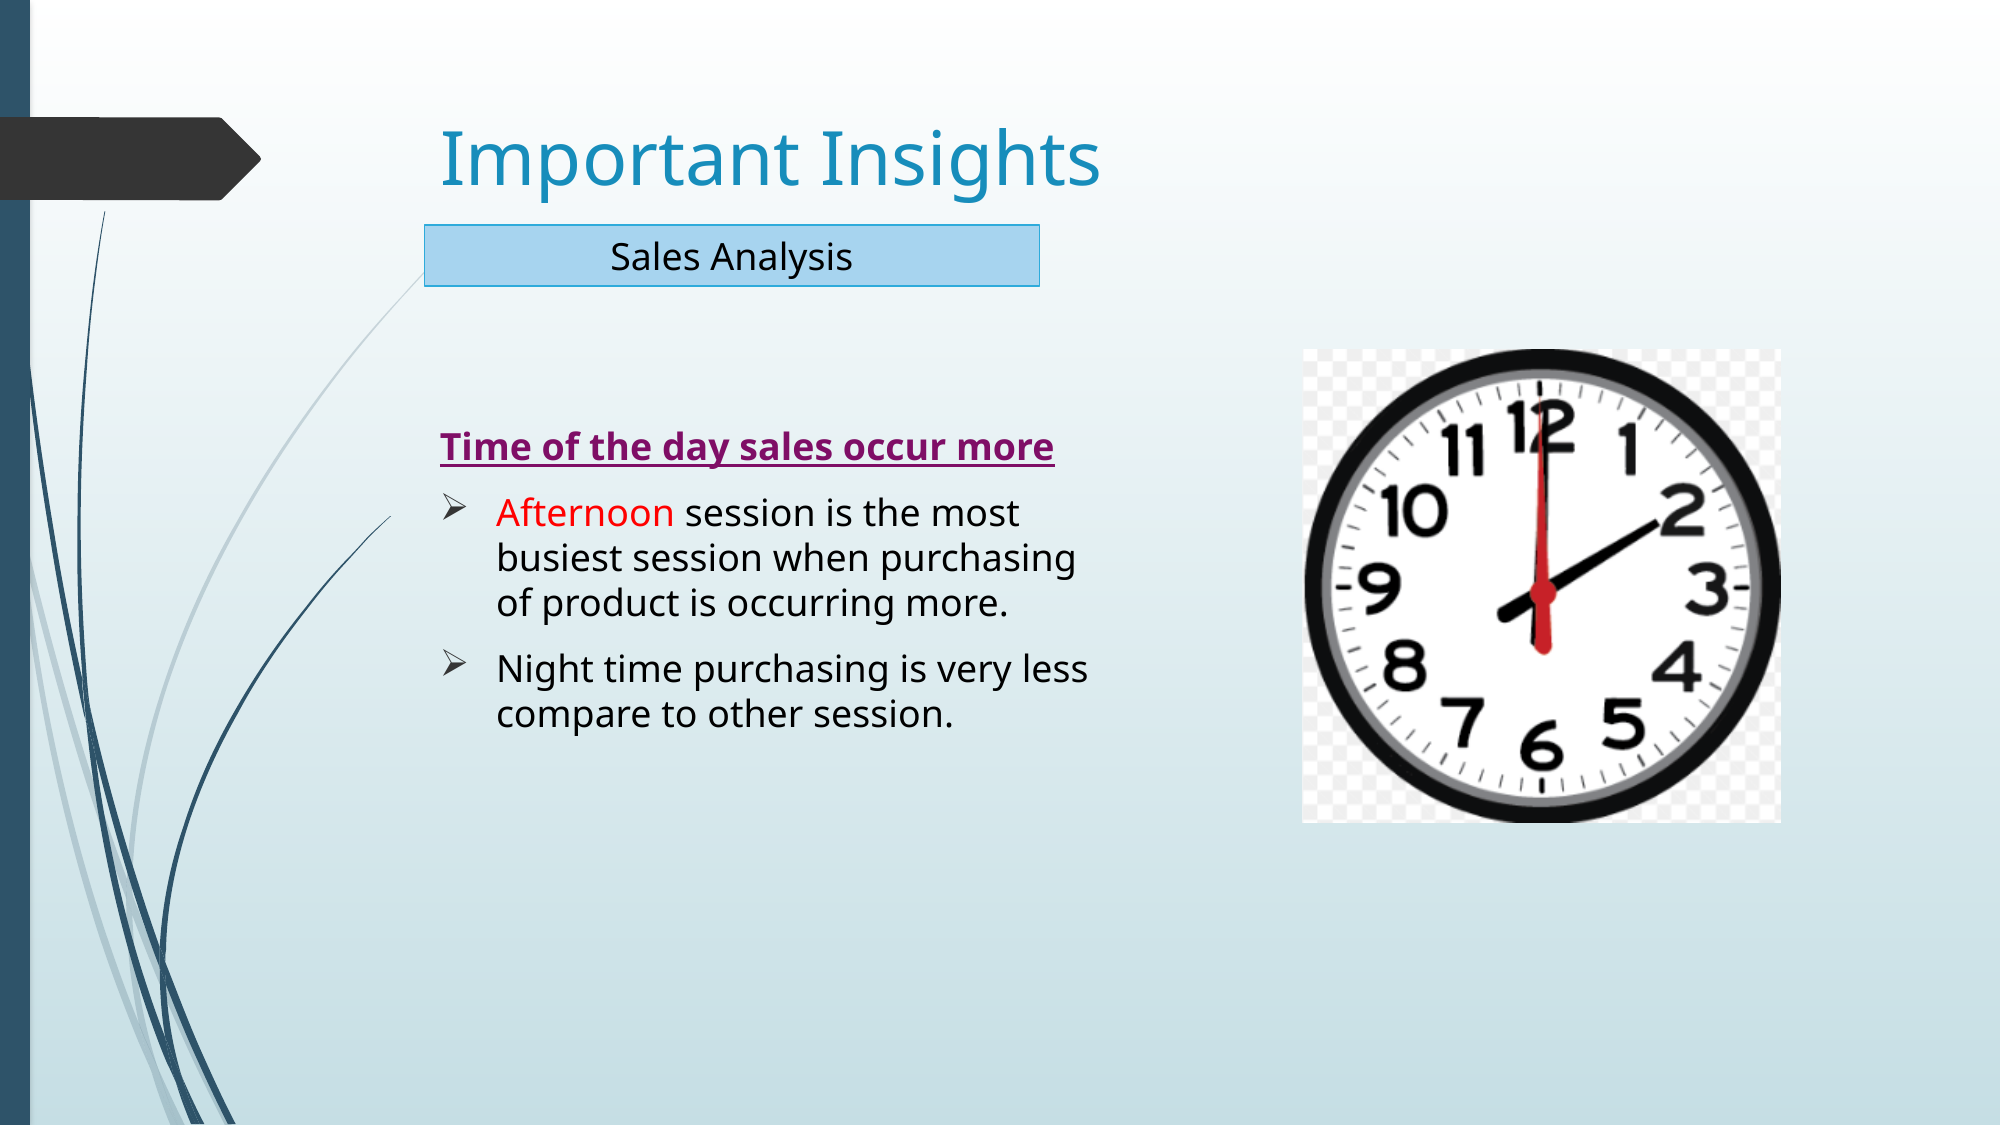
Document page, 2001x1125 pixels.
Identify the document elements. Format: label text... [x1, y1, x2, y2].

text_box Sales Analysis [424, 224, 1040, 287]
list Time of the day sales occur more Afternoon session is the most busiest session when purchasing of product is occurring more. Night time purchasing is very less compare to other session. [424, 350, 1133, 970]
title Important Insights [425, 102, 1888, 313]
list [1301, 349, 1782, 823]
